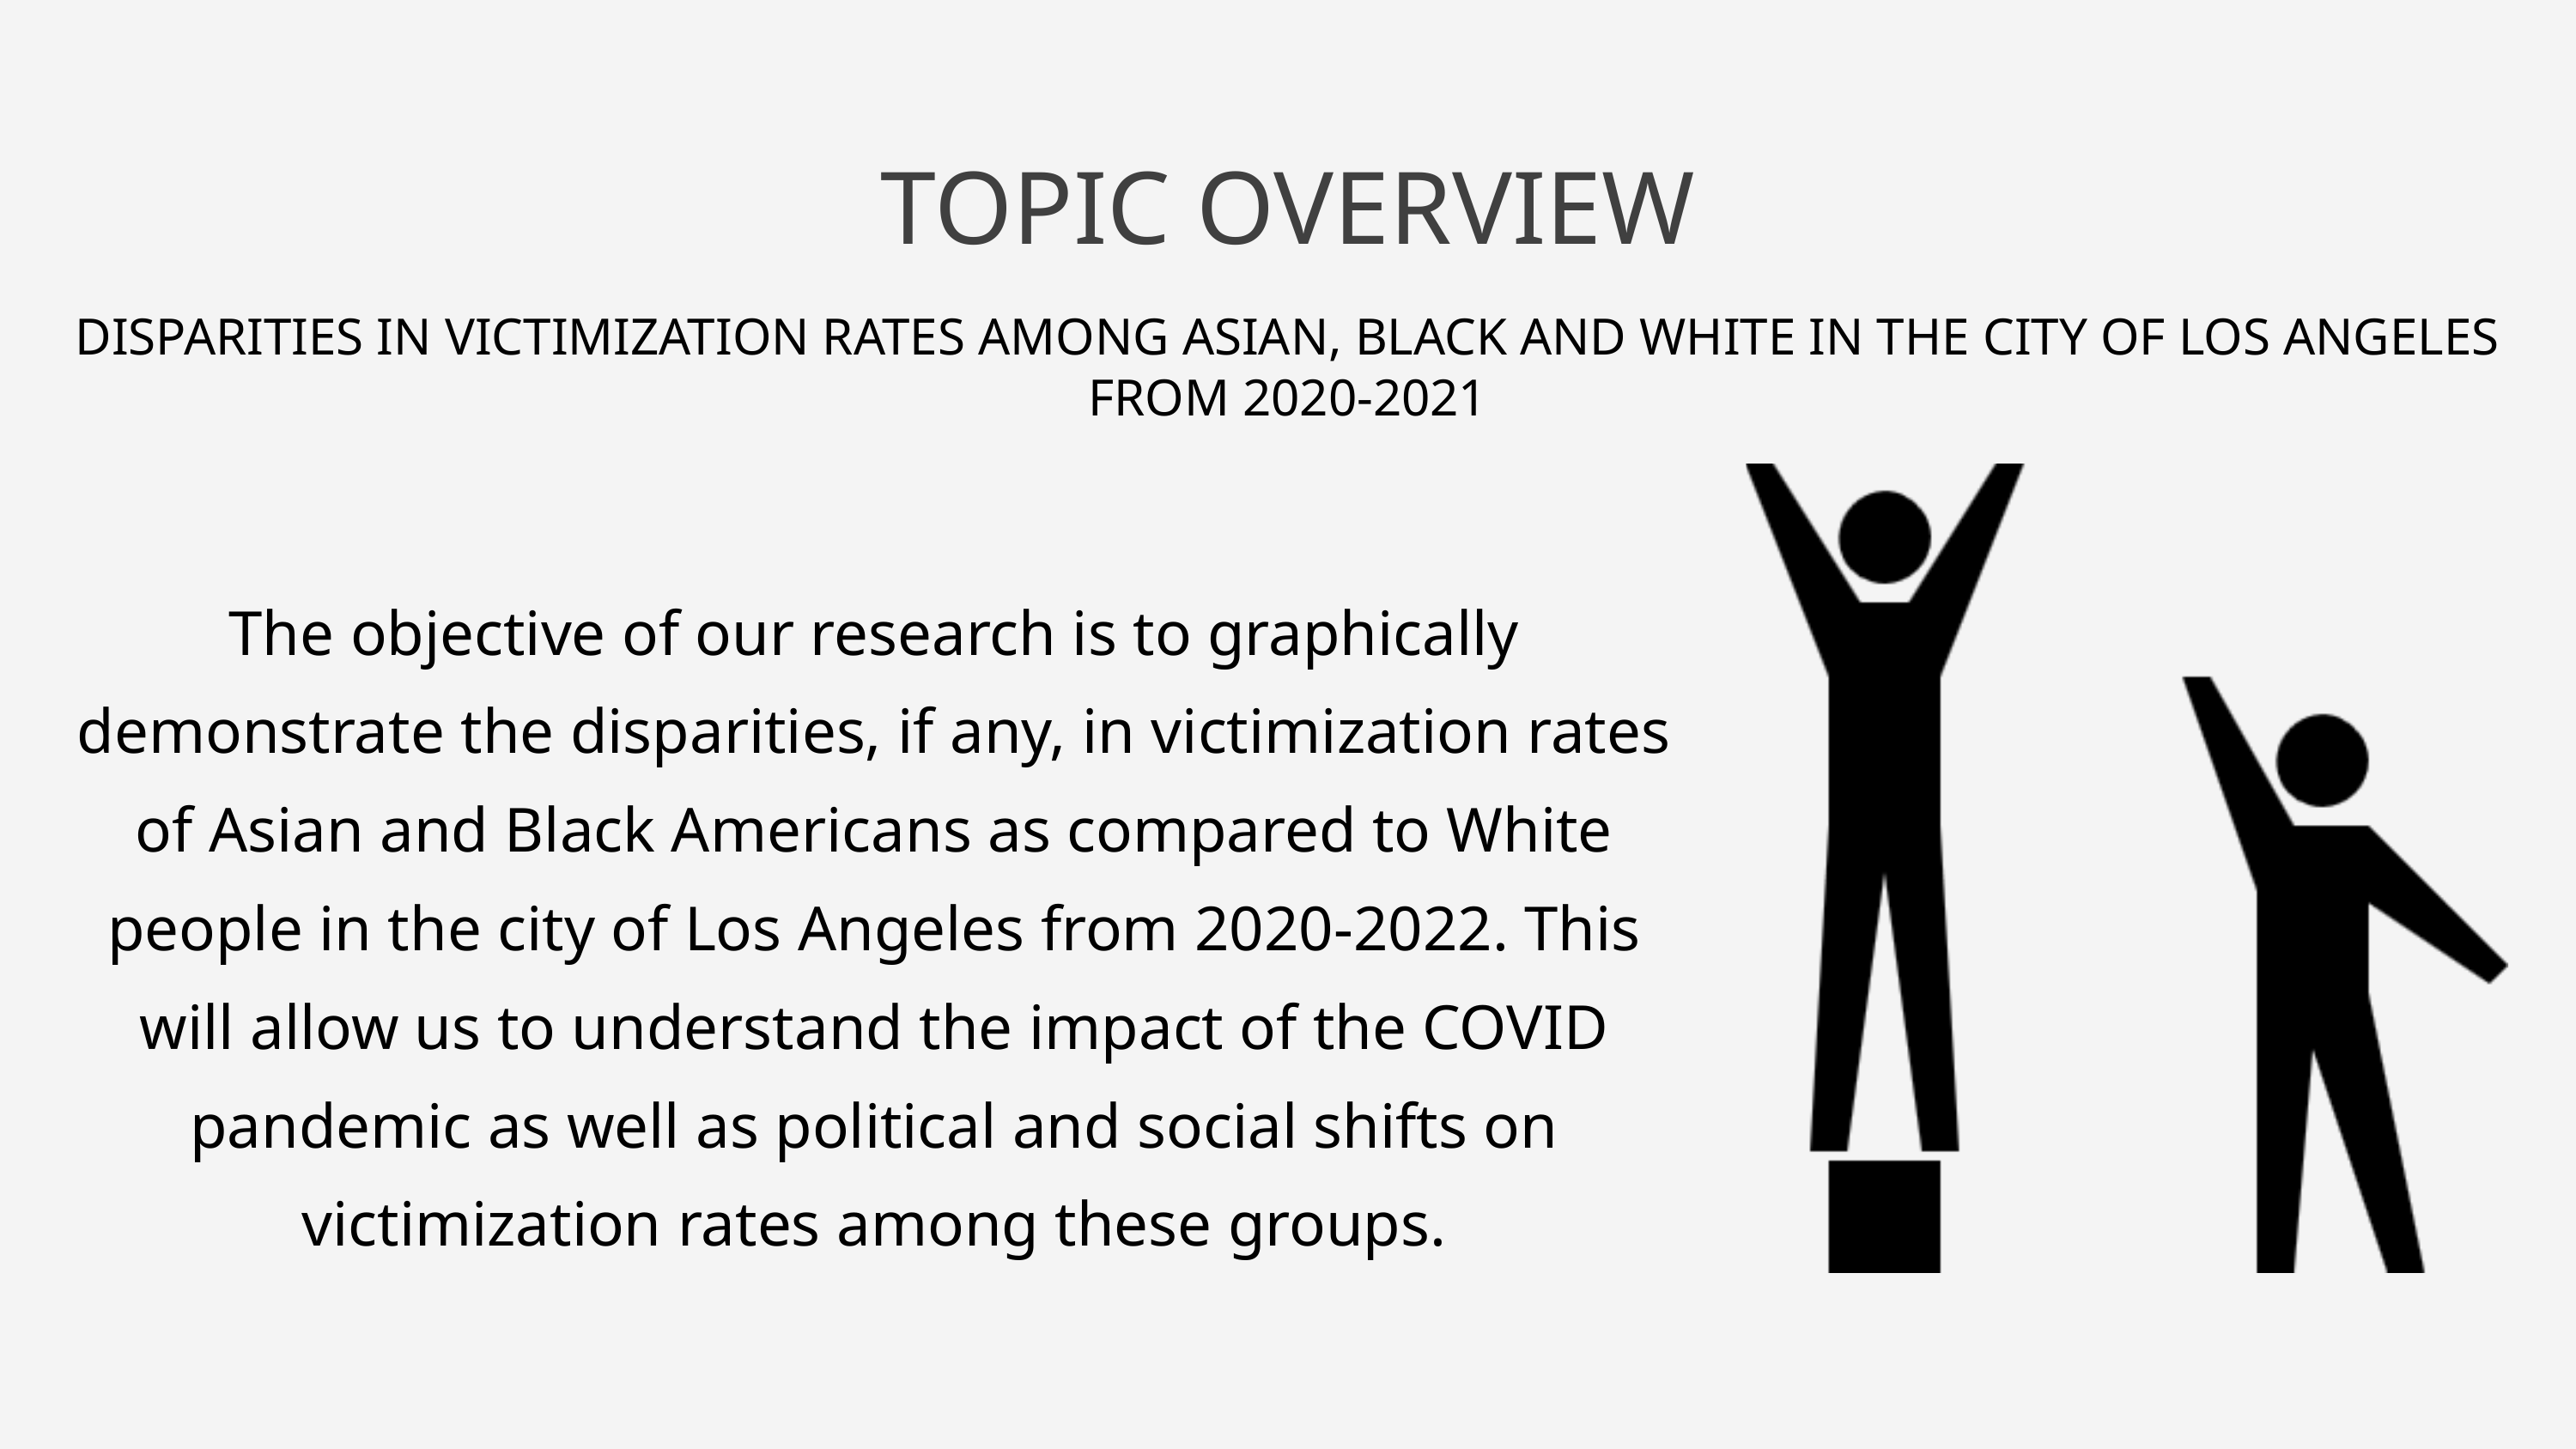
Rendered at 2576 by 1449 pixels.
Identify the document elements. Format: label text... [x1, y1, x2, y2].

text_box DISPARITIES IN VICTIMIZATION RATES AMONG ASIAN, BLACK AND WHITE IN THE CITY OF LOS ANGELES FROM 2020-2021 [0, 303, 2576, 427]
text_box [1746, 464, 2509, 1273]
text_box TOPIC OVERVIEW [624, 142, 1952, 264]
text_box The objective of our research is to graphically demonstrate the disparities, if any, in victimization rates of Asian and Black Americans as compared to White people in the city of Los Angeles from 2020-2022. This will allow us to understand the impact of the COVID pandemic as well as political and social shifts on victimization rates among these groups. [69, 568, 1680, 1258]
